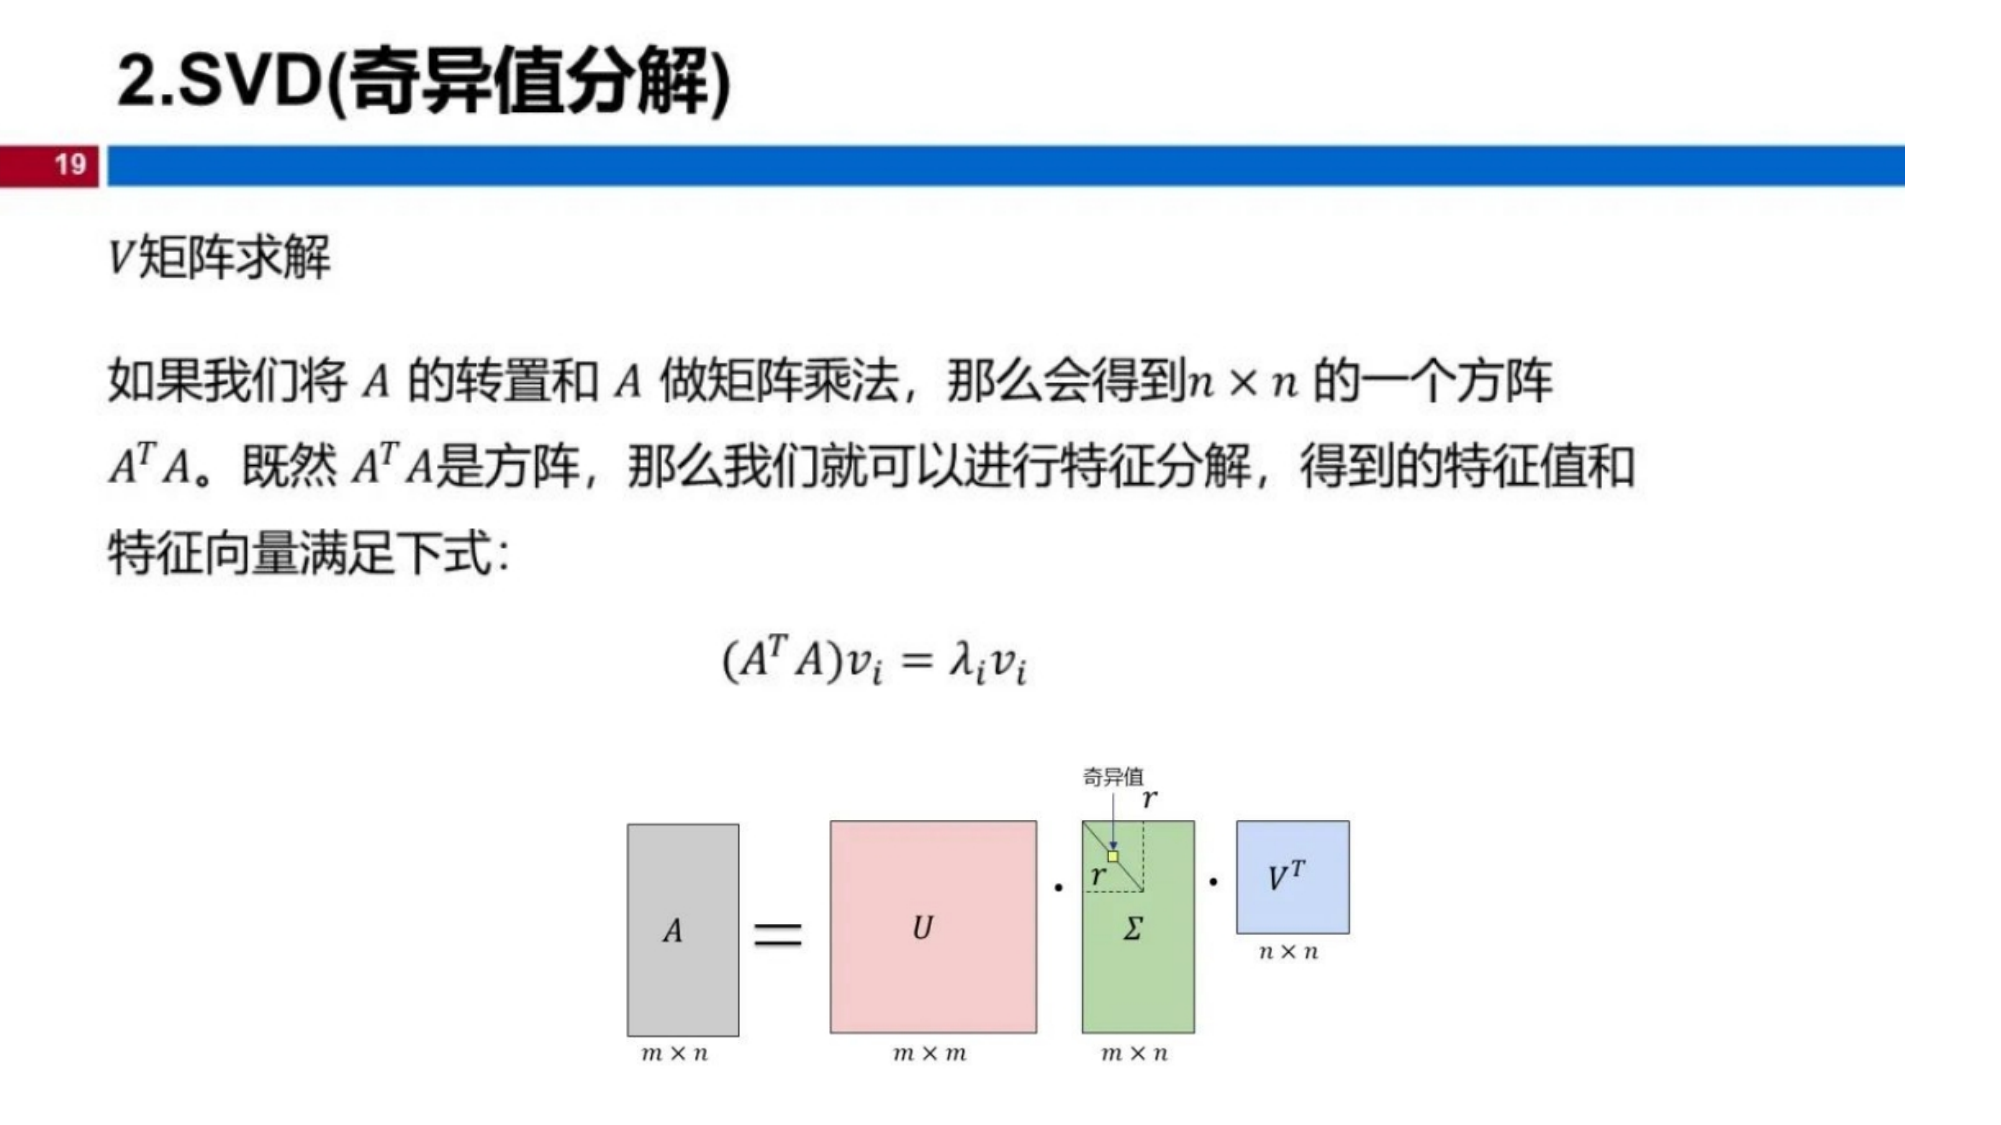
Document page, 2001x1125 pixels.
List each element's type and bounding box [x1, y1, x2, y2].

picture [618, 764, 1358, 1069]
list [0, 16, 1906, 1109]
